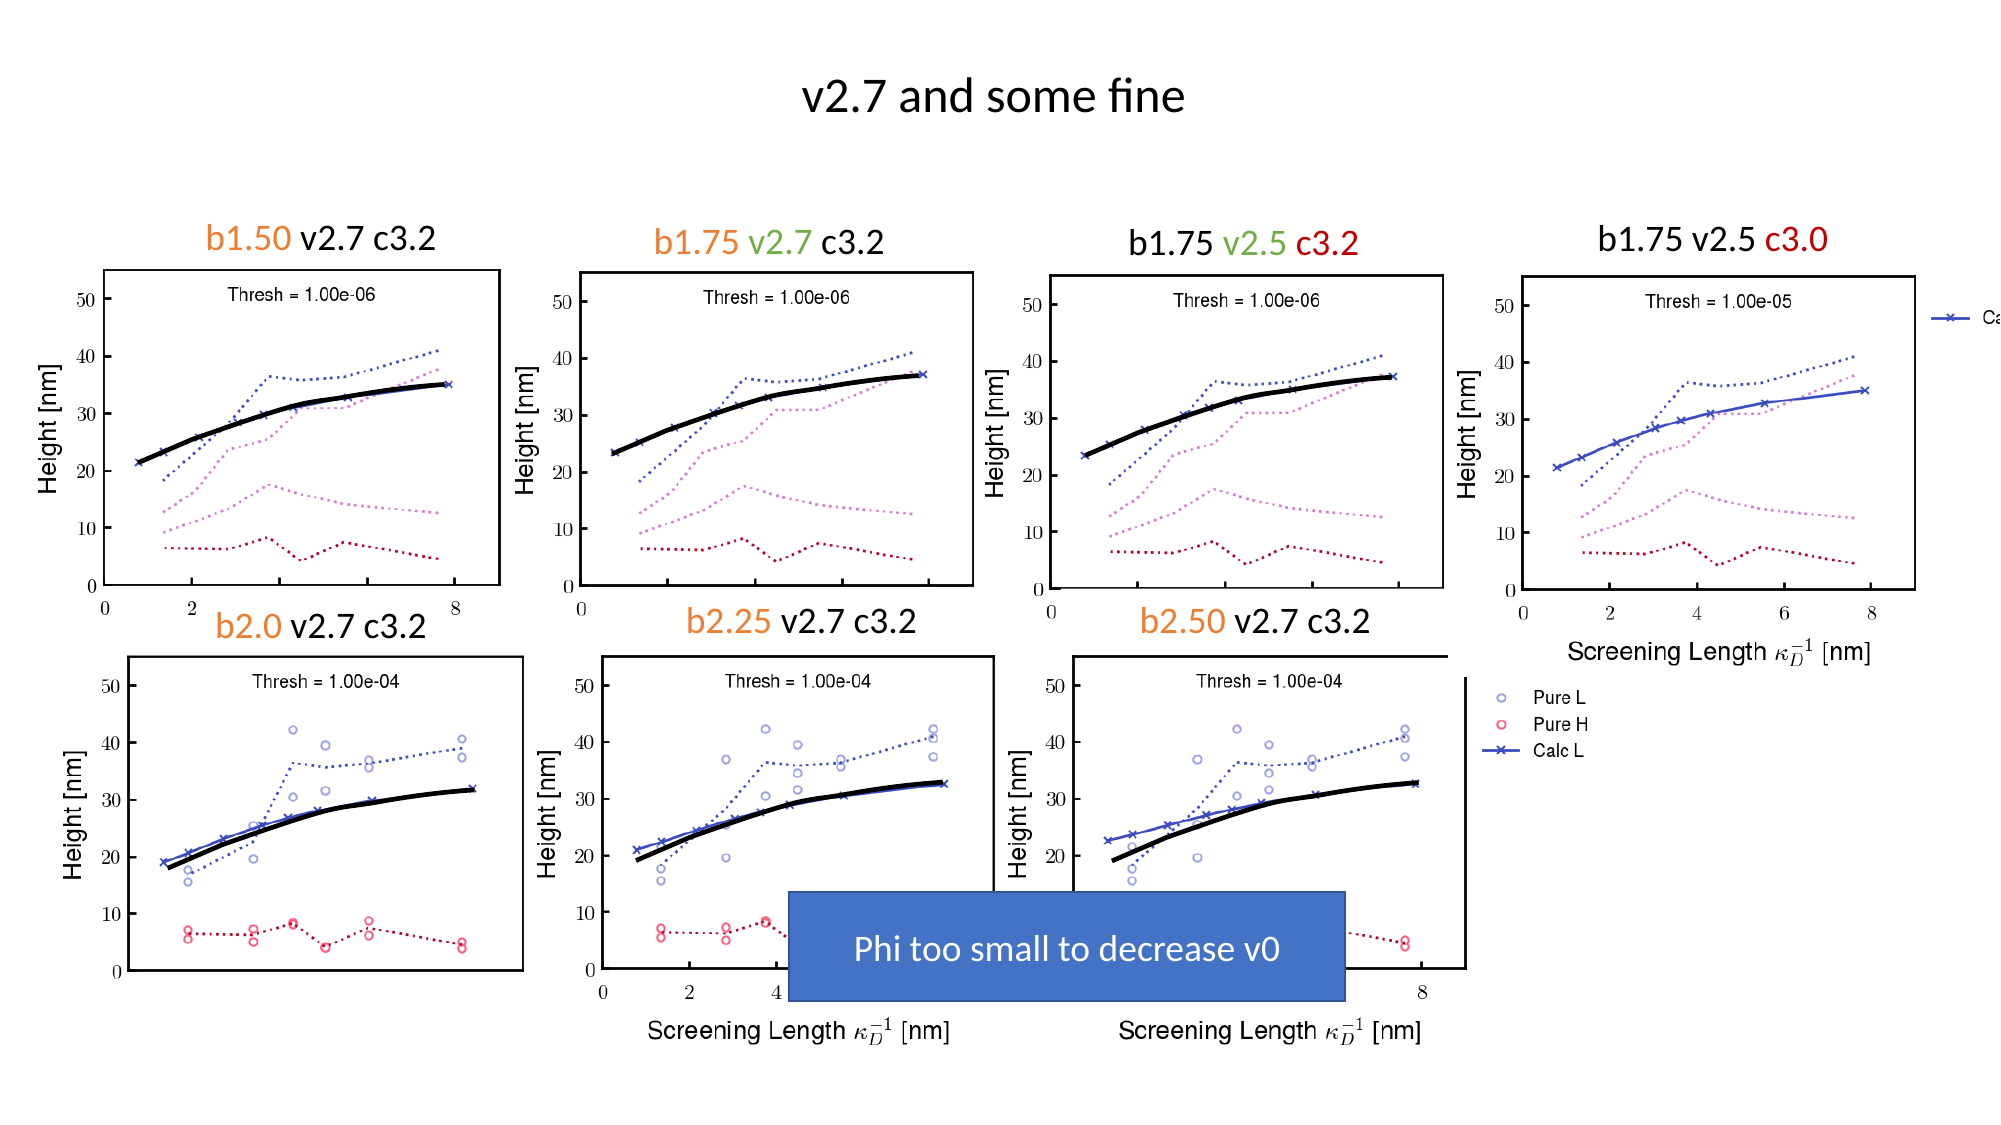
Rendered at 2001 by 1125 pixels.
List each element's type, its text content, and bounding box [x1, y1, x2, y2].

text_box b1.75 v2.5 c3.2 [1113, 210, 1374, 239]
text_box b1.75 v2.5 c3.0 [1582, 206, 1844, 240]
text_box b1.50 v2.7 c3.2 [190, 205, 452, 233]
text_box v2.7 and some fine [581, 55, 1407, 131]
text_box b1.75 v2.7 c3.2 [638, 209, 900, 236]
picture [29, 233, 2000, 1056]
